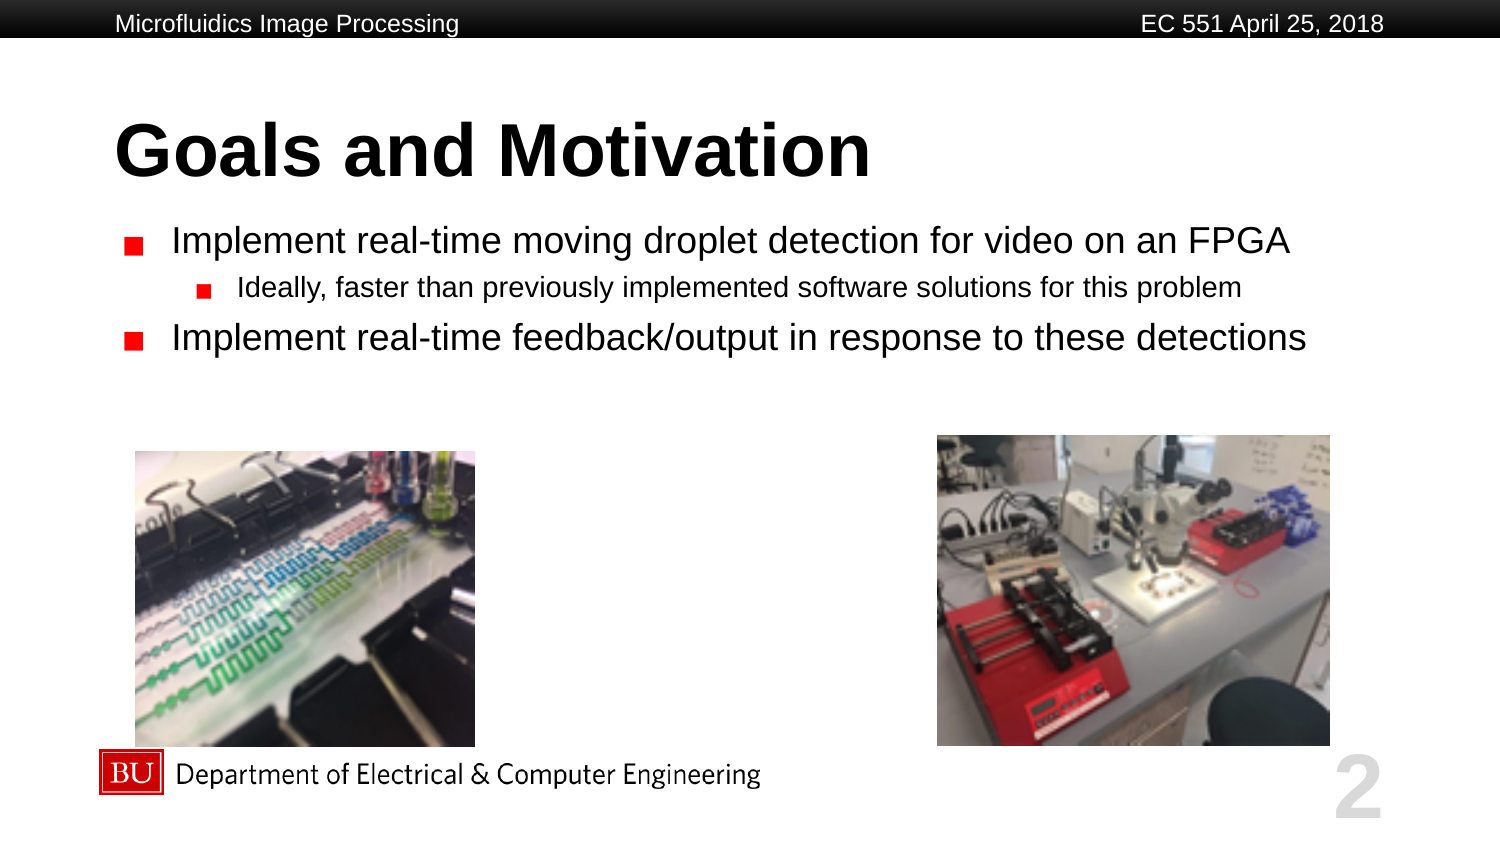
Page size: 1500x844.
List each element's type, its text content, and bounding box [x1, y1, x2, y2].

picture [135, 451, 476, 748]
list Implement real-time moving droplet detection for video on an FPGA Ideally, faster than previously implemented software solutions for this problem Implement real-time feedback/output in response to these detections [99, 200, 1400, 679]
picture [99, 749, 760, 795]
title Goals and Motivation [99, 93, 1400, 179]
text_box EC 551 April 25, 2018 [1087, 0, 1400, 38]
text_box ‹#› [1162, 726, 1400, 811]
picture [937, 435, 1330, 746]
text_box Microfluidics Image Processing [99, 0, 938, 38]
